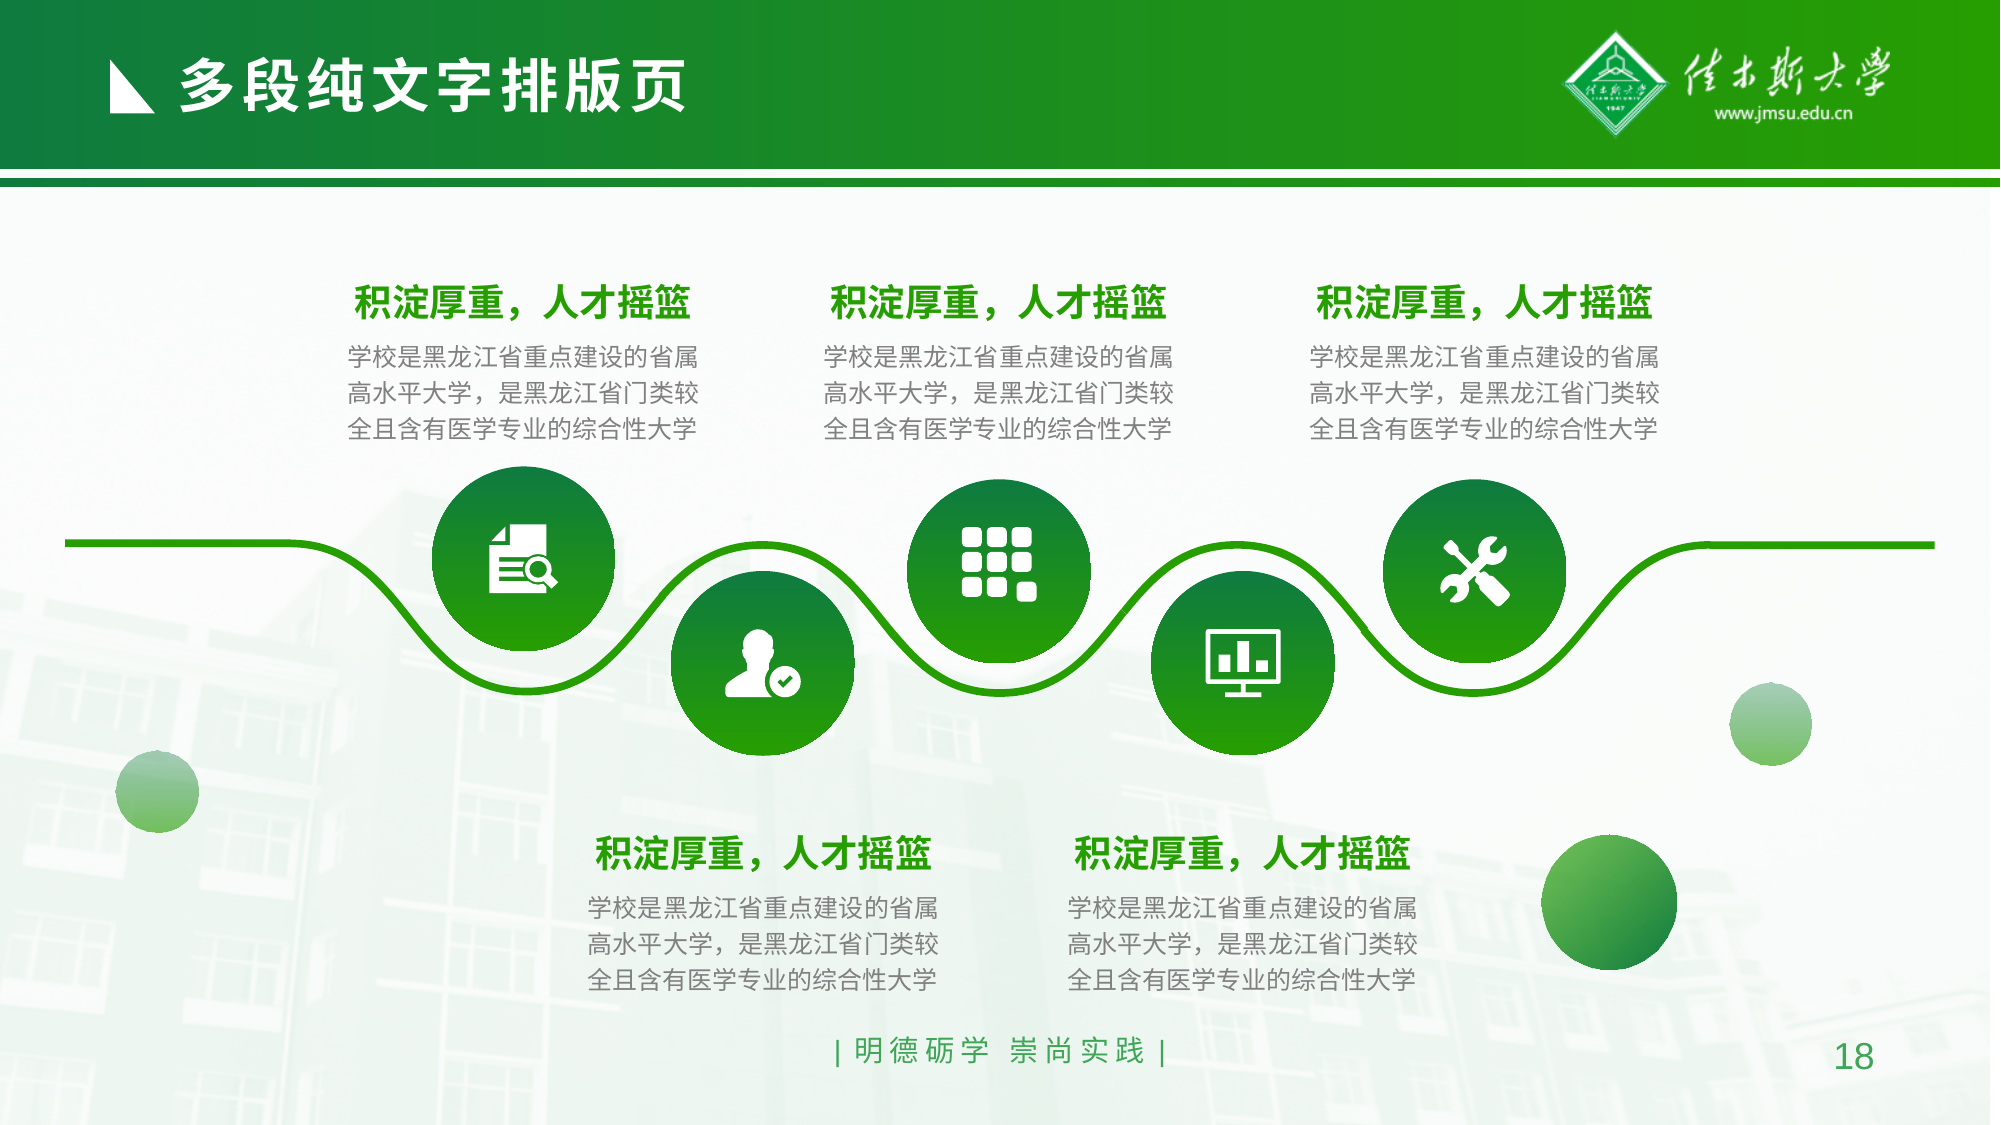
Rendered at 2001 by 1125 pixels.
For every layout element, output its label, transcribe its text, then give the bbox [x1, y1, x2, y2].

text_box |明德砺学 崇尚实践| [662, 1024, 1338, 1085]
text_box [489, 524, 559, 594]
text_box [960, 575, 983, 598]
text_box [724, 628, 802, 699]
text_box [432, 466, 616, 652]
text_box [1282, 224, 1688, 449]
text_box [1728, 681, 1813, 767]
text_box [1440, 536, 1511, 607]
text_box [660, 541, 763, 597]
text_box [1040, 775, 1446, 1000]
text_box [1015, 580, 1038, 603]
text_box [291, 539, 667, 696]
text_box [1360, 541, 1709, 697]
text_box [763, 541, 898, 639]
text_box [1151, 570, 1336, 756]
text_box [1121, 541, 1369, 632]
text_box [891, 609, 1127, 697]
text_box 多段纯文字排版页 [177, 49, 1486, 120]
text_box [1010, 550, 1033, 573]
text_box [960, 550, 983, 573]
picture [1560, 28, 1890, 140]
text_box [985, 526, 1008, 549]
text_box [1383, 479, 1567, 664]
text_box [796, 224, 1202, 449]
text_box [985, 575, 1008, 598]
text_box [114, 749, 200, 834]
text_box [985, 550, 1008, 573]
text_box [671, 571, 855, 756]
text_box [561, 775, 967, 1000]
text_box 18 [1412, 1024, 1890, 1085]
text_box [960, 526, 983, 549]
text_box [907, 479, 1092, 664]
text_box [65, 539, 291, 548]
text_box [1709, 541, 1935, 550]
text_box [1204, 628, 1282, 699]
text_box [320, 224, 727, 449]
text_box [1010, 526, 1033, 549]
text_box [1540, 833, 1678, 971]
